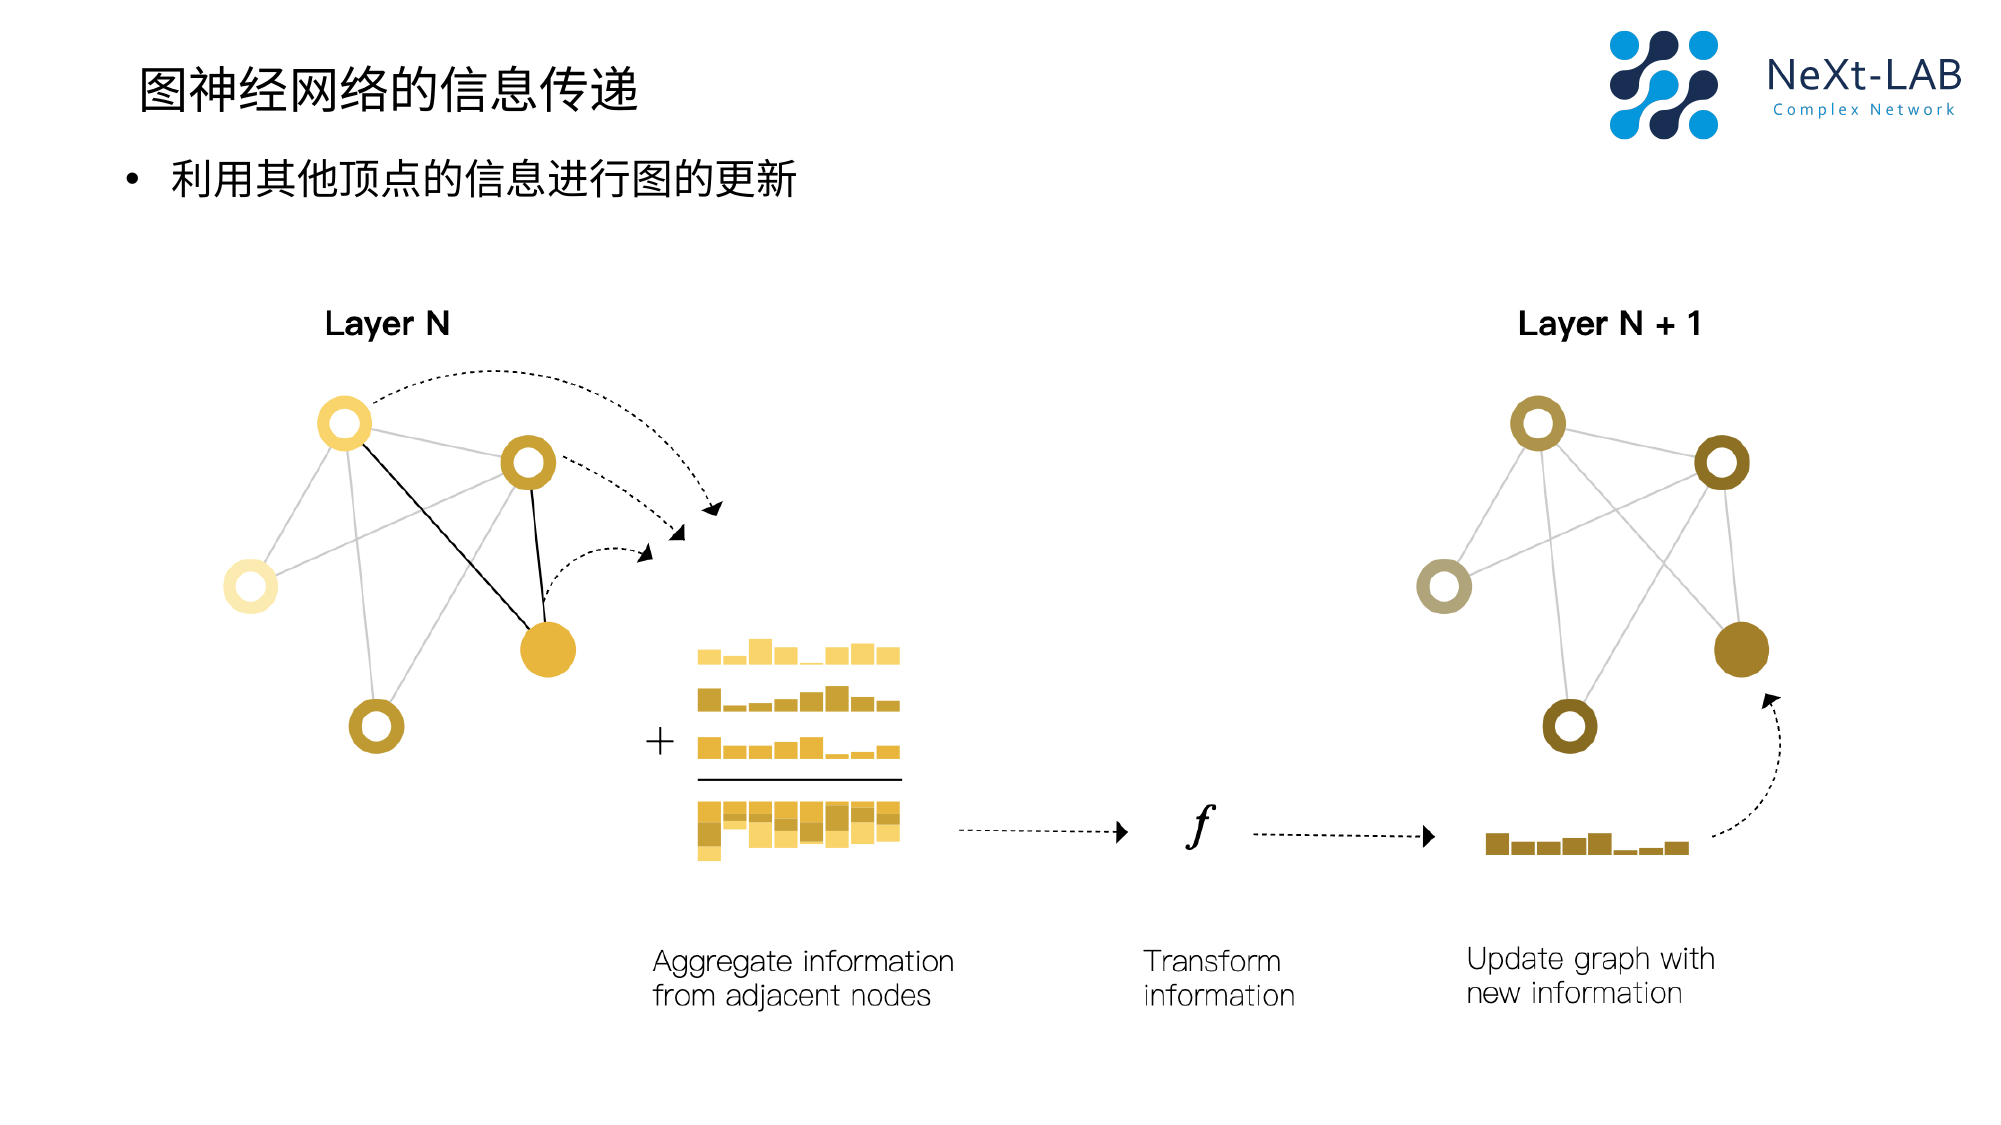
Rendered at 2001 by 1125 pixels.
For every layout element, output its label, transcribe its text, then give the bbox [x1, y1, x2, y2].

text_box 图神经网络的信息传递 [124, 51, 1073, 126]
picture [1600, 17, 1967, 152]
picture [207, 280, 1793, 1014]
text_box 利用其他顶点的信息进行图的更新 [110, 145, 1639, 211]
